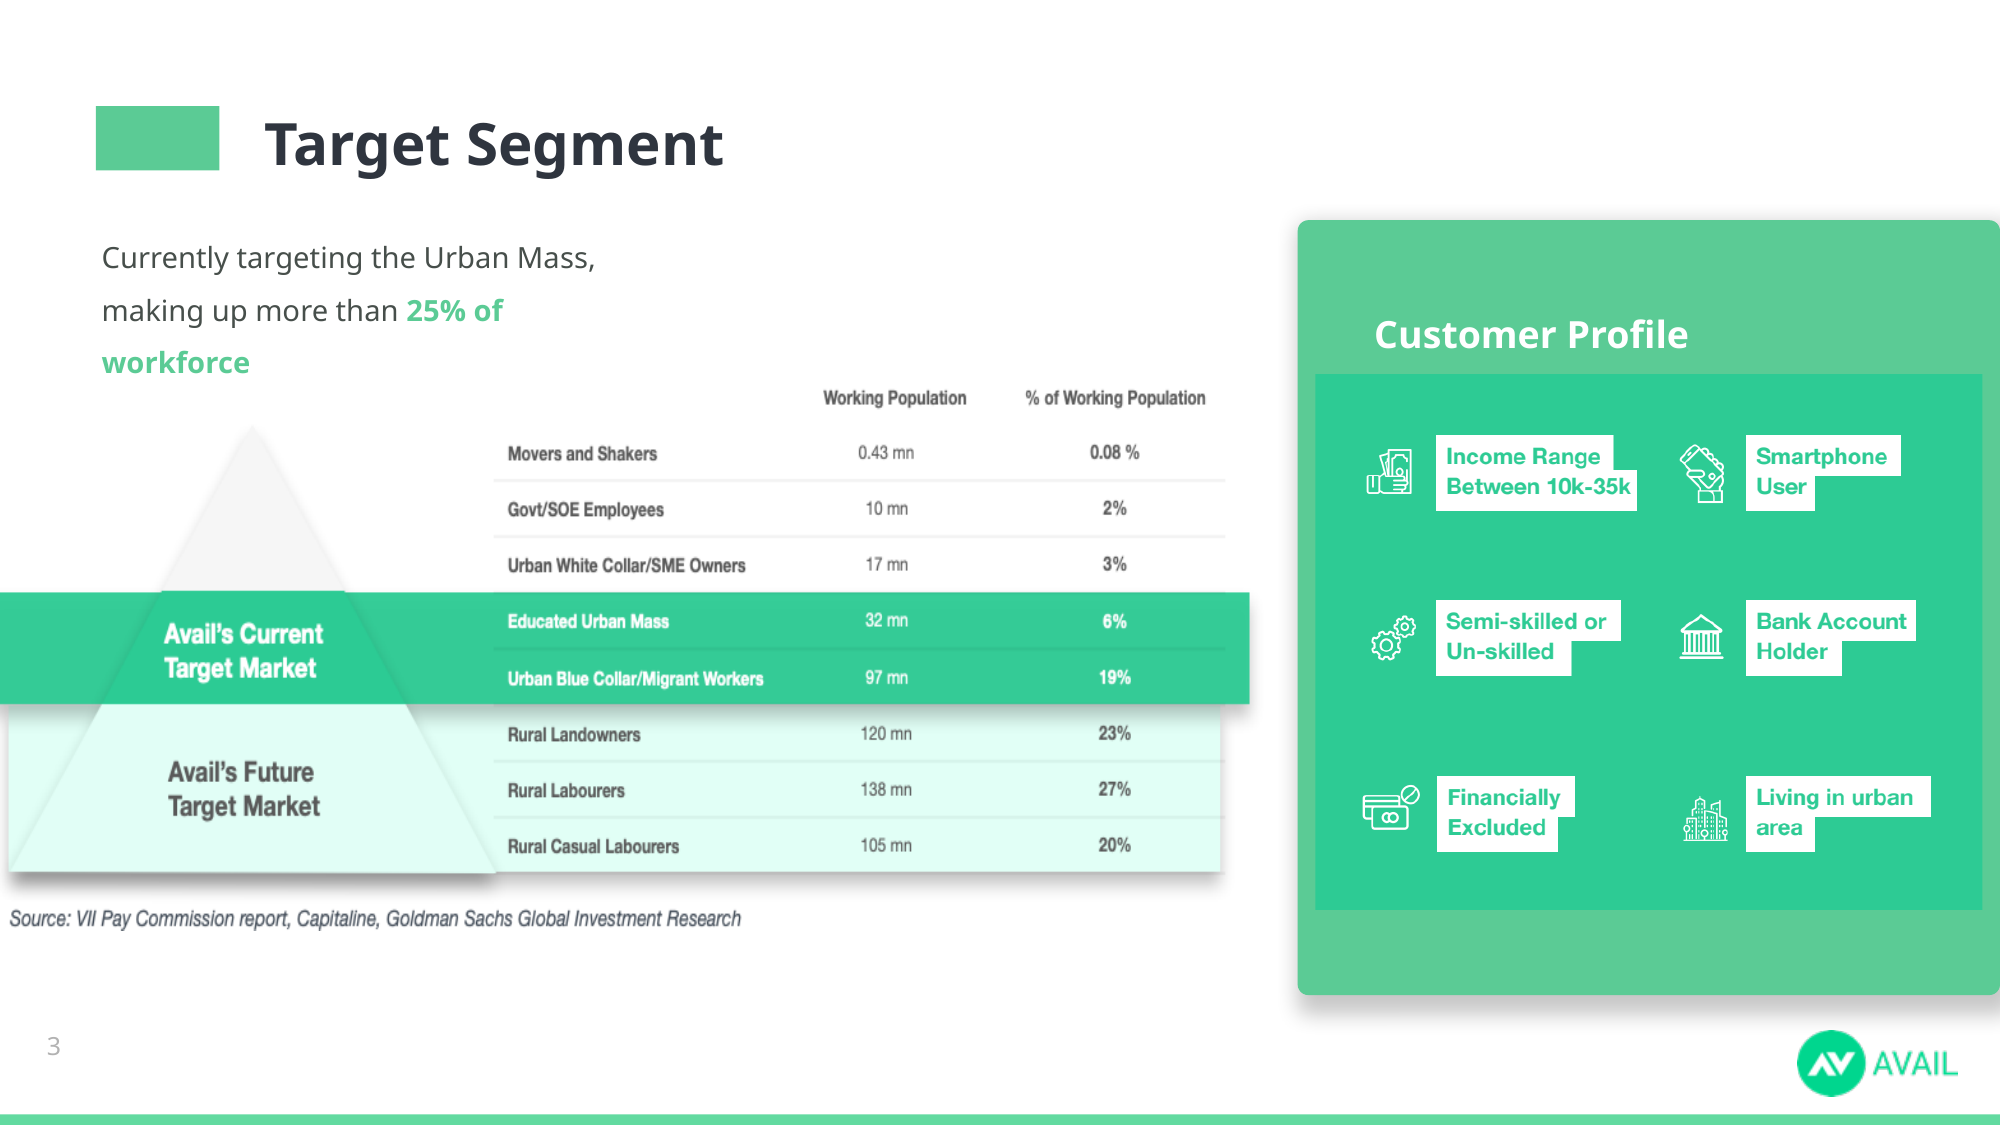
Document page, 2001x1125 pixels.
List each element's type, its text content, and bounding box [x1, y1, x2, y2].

title Target Segment [249, 107, 1833, 165]
text_box [95, 105, 220, 171]
picture [1797, 1030, 1958, 1097]
text_box Customer Profile [1359, 281, 1939, 374]
text_box [1296, 219, 2000, 997]
slide_number 3 [31, 1017, 482, 1078]
picture [1315, 374, 1983, 910]
text_box Currently targeting the Urban Mass, making up more than 25% of workforce [86, 214, 666, 348]
picture [0, 380, 1265, 931]
